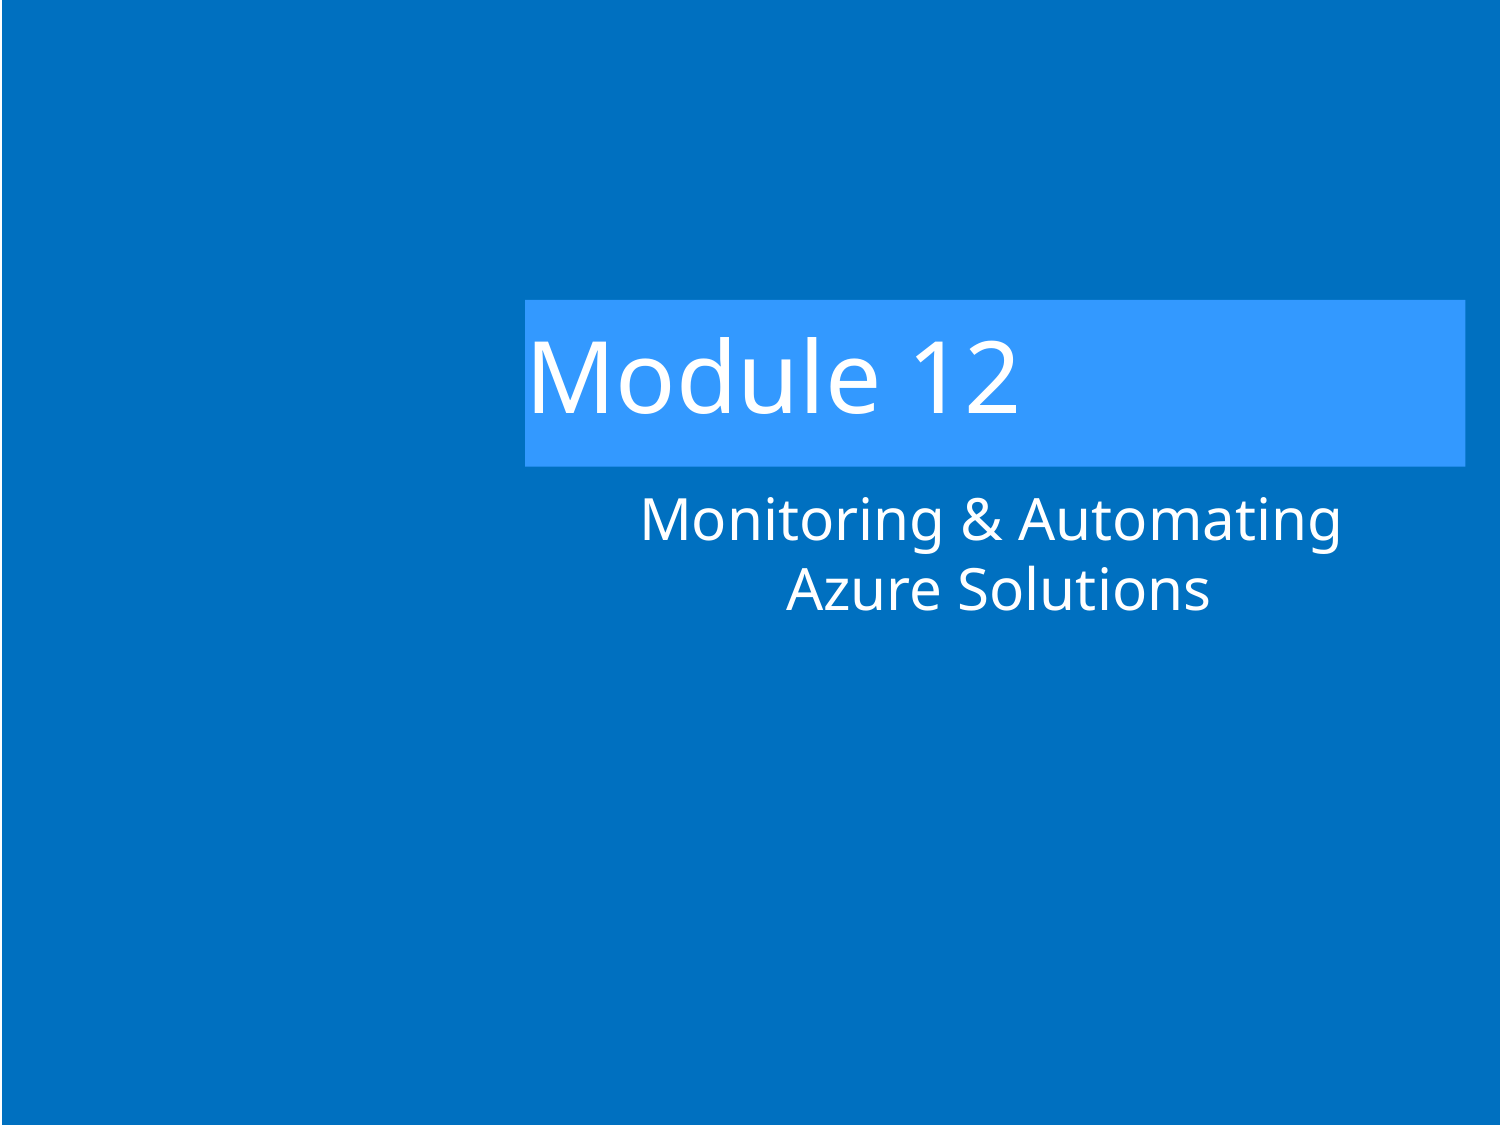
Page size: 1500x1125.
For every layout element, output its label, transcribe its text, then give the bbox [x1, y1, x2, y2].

title Module 12 [524, 299, 1466, 467]
subtitle Monitoring & Automating Azure Solutions [524, 474, 1473, 657]
